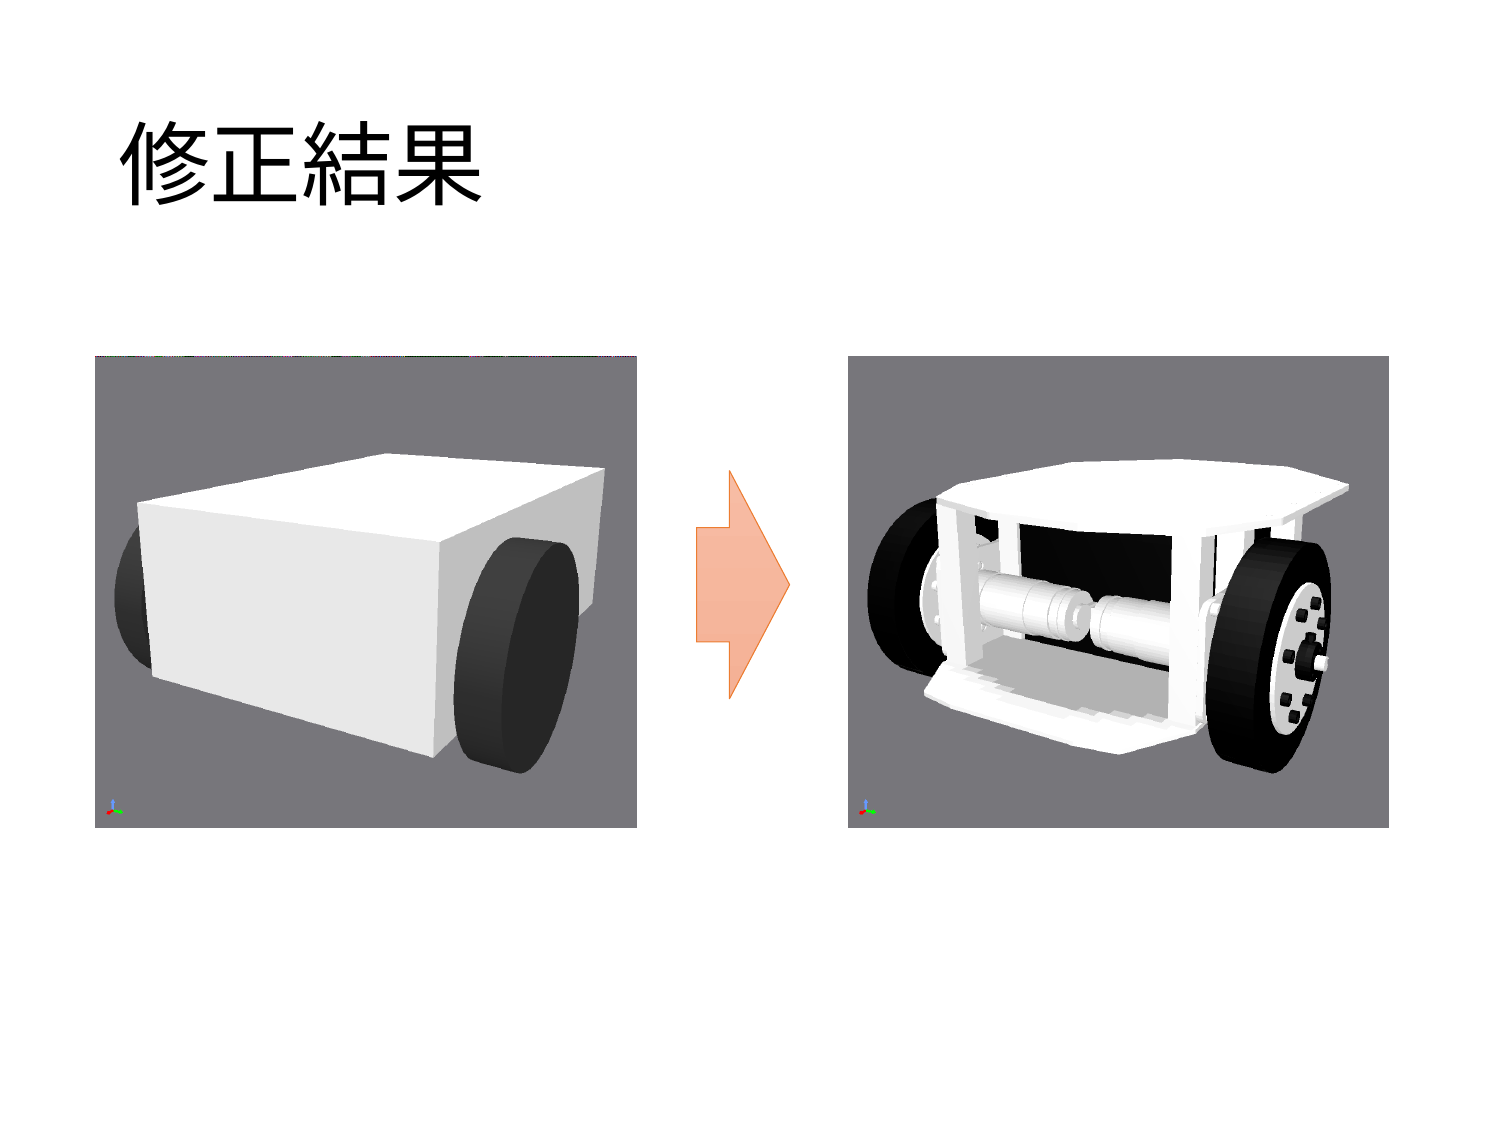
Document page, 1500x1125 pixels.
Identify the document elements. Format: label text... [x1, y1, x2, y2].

title 修正結果 [103, 59, 1397, 278]
picture [95, 356, 637, 828]
picture [848, 356, 1389, 828]
text_box [696, 470, 791, 700]
